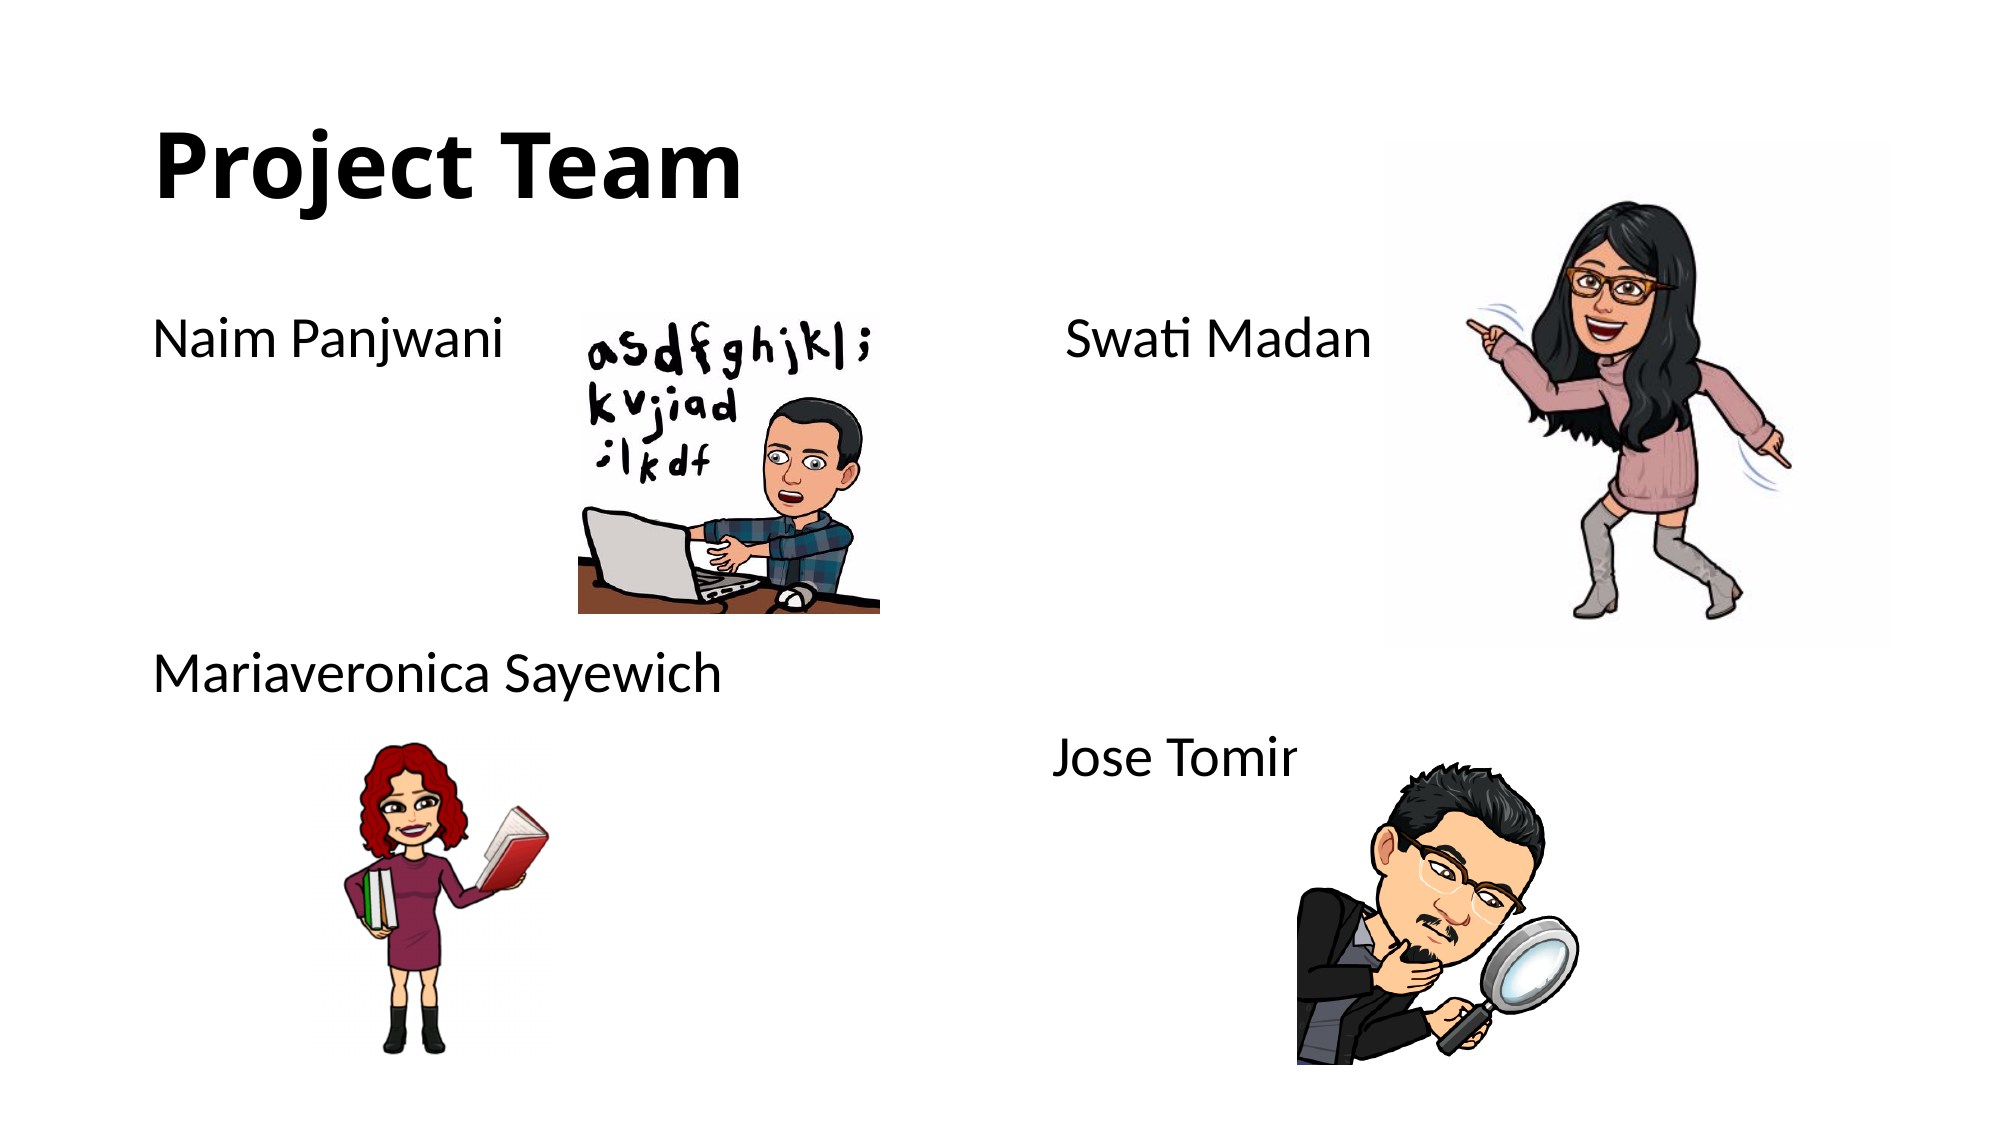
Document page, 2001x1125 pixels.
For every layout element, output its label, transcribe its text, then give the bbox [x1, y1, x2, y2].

title Project Team [137, 59, 1863, 278]
list Naim Panjwani Swati Madan Mariaveronica Sayewich Jose Tomines [137, 299, 1863, 1014]
picture [308, 734, 551, 1058]
picture [1297, 723, 1639, 1065]
picture [1384, 141, 1893, 649]
picture [577, 312, 880, 614]
